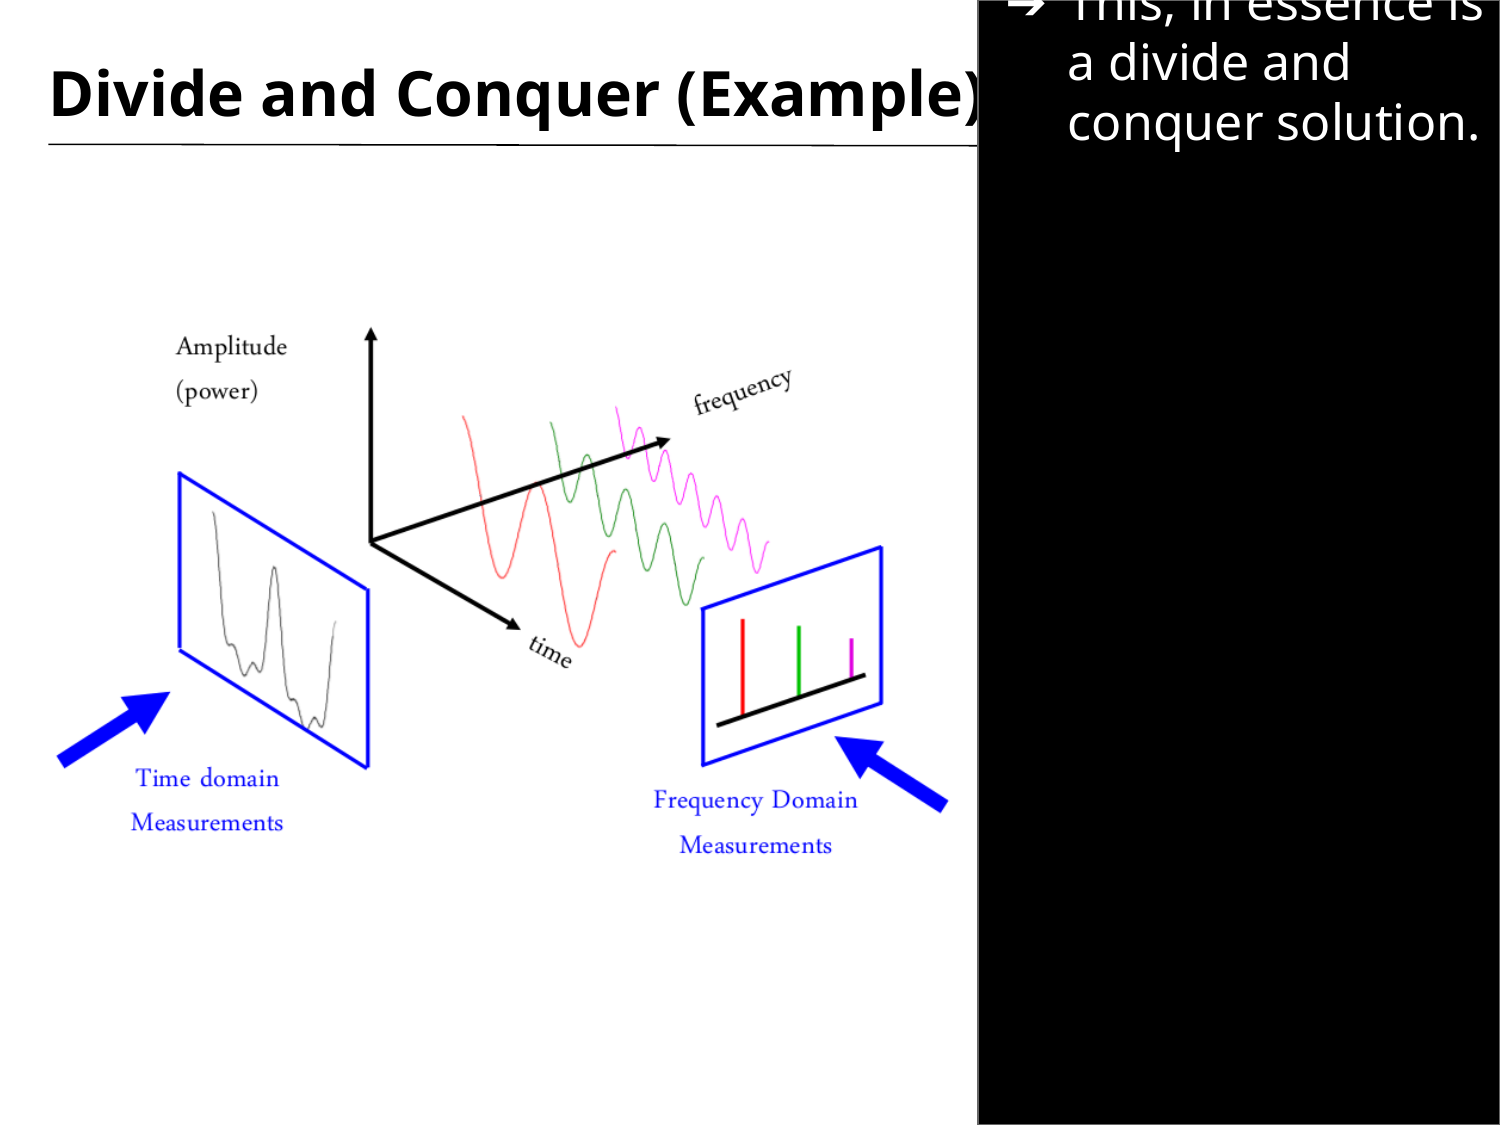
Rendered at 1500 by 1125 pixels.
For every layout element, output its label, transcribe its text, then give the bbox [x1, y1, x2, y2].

title Divide and Conquer (Example) [33, 32, 977, 145]
picture [33, 295, 1017, 865]
text_box This, in essence is a divide and conquer solution. Fourier analysis allows to divide this continuous function into a set of frequencies that can be processed by a computer. This means is very hard to process by a computer. Sound signals are a non discrete and continuous function. [977, 0, 1500, 1125]
